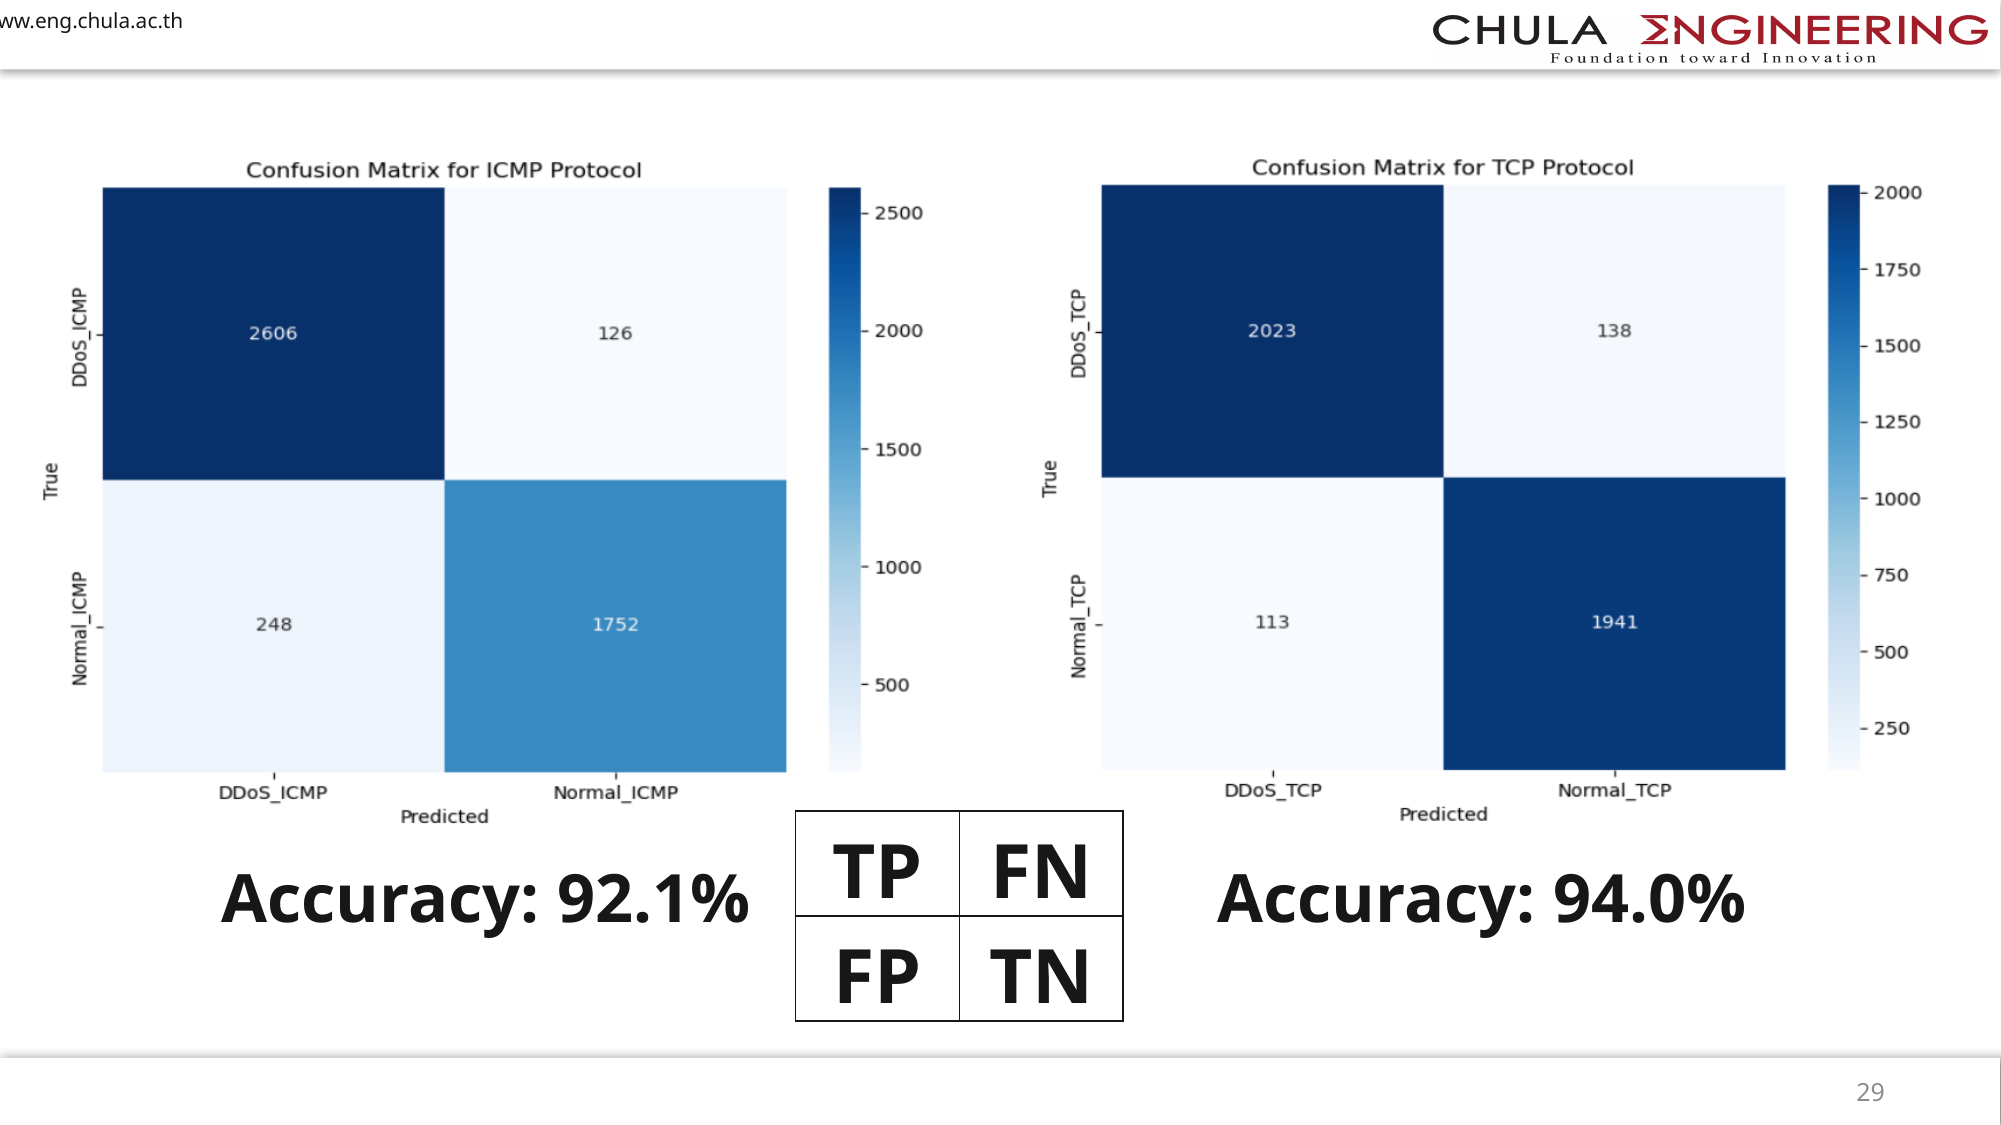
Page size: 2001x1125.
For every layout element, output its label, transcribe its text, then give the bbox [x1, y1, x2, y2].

text_box Accuracy: 92.1% [132, 848, 795, 944]
table_cell TN [960, 917, 1122, 1020]
slide_number 29 [1433, 1063, 1900, 1123]
table_header FN [960, 812, 1122, 915]
text_box Accuracy: 94.0% [1173, 847, 1791, 943]
table_header TP [796, 812, 959, 915]
picture [1032, 149, 1932, 830]
table_cell FP [796, 917, 959, 1020]
picture [40, 149, 933, 830]
picture [1433, 15, 1988, 63]
